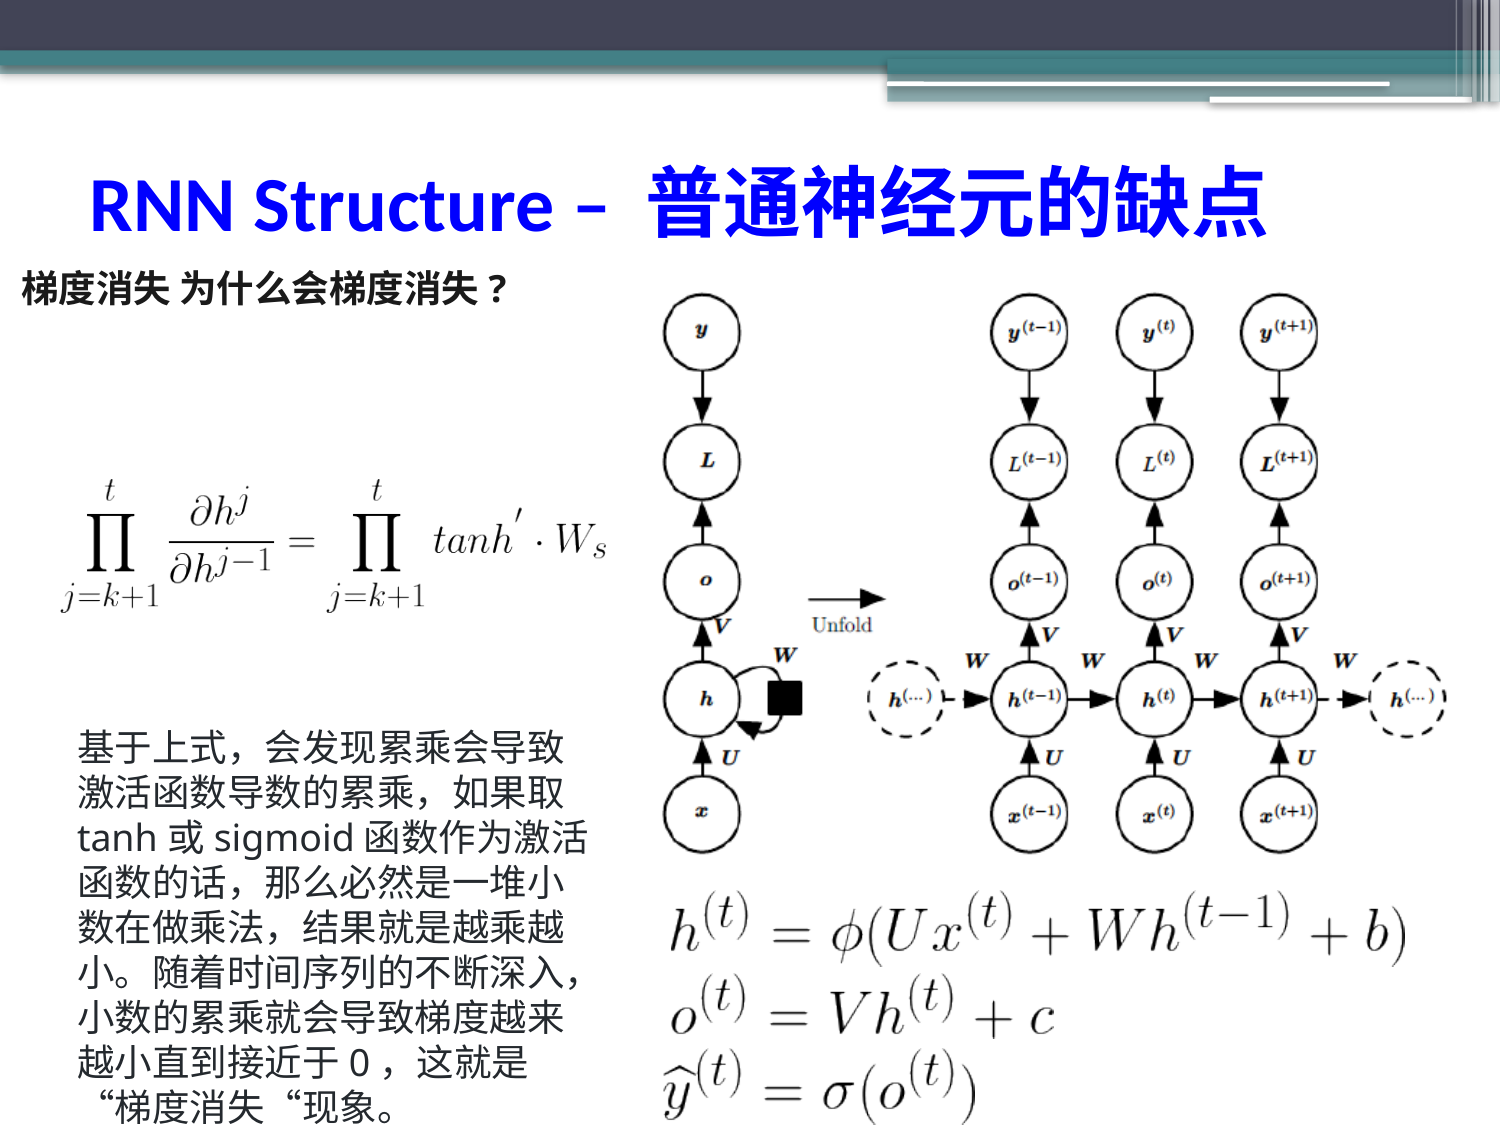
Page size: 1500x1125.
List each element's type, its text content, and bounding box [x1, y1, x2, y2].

picture [662, 1048, 976, 1125]
picture [670, 889, 1406, 967]
picture [670, 973, 1055, 1040]
text_box 梯度消失 为什么会梯度消失? [6, 257, 1082, 317]
picture [59, 275, 1487, 876]
text_box 基于上式，会发现累乘会导致激活函数导数的累乘，如果取tanh或sigmoid函数作为激活函数的话，那么必然是一堆小数在做乘法，结果就是越乘越小。随着时间序列的不断深入，小数的累乘就会导致梯度越来越小直到接近于0，这就是“梯度消失“现象。 [62, 716, 610, 1125]
title RNN Structure – 普通神经元的缺点 [75, 112, 1425, 272]
